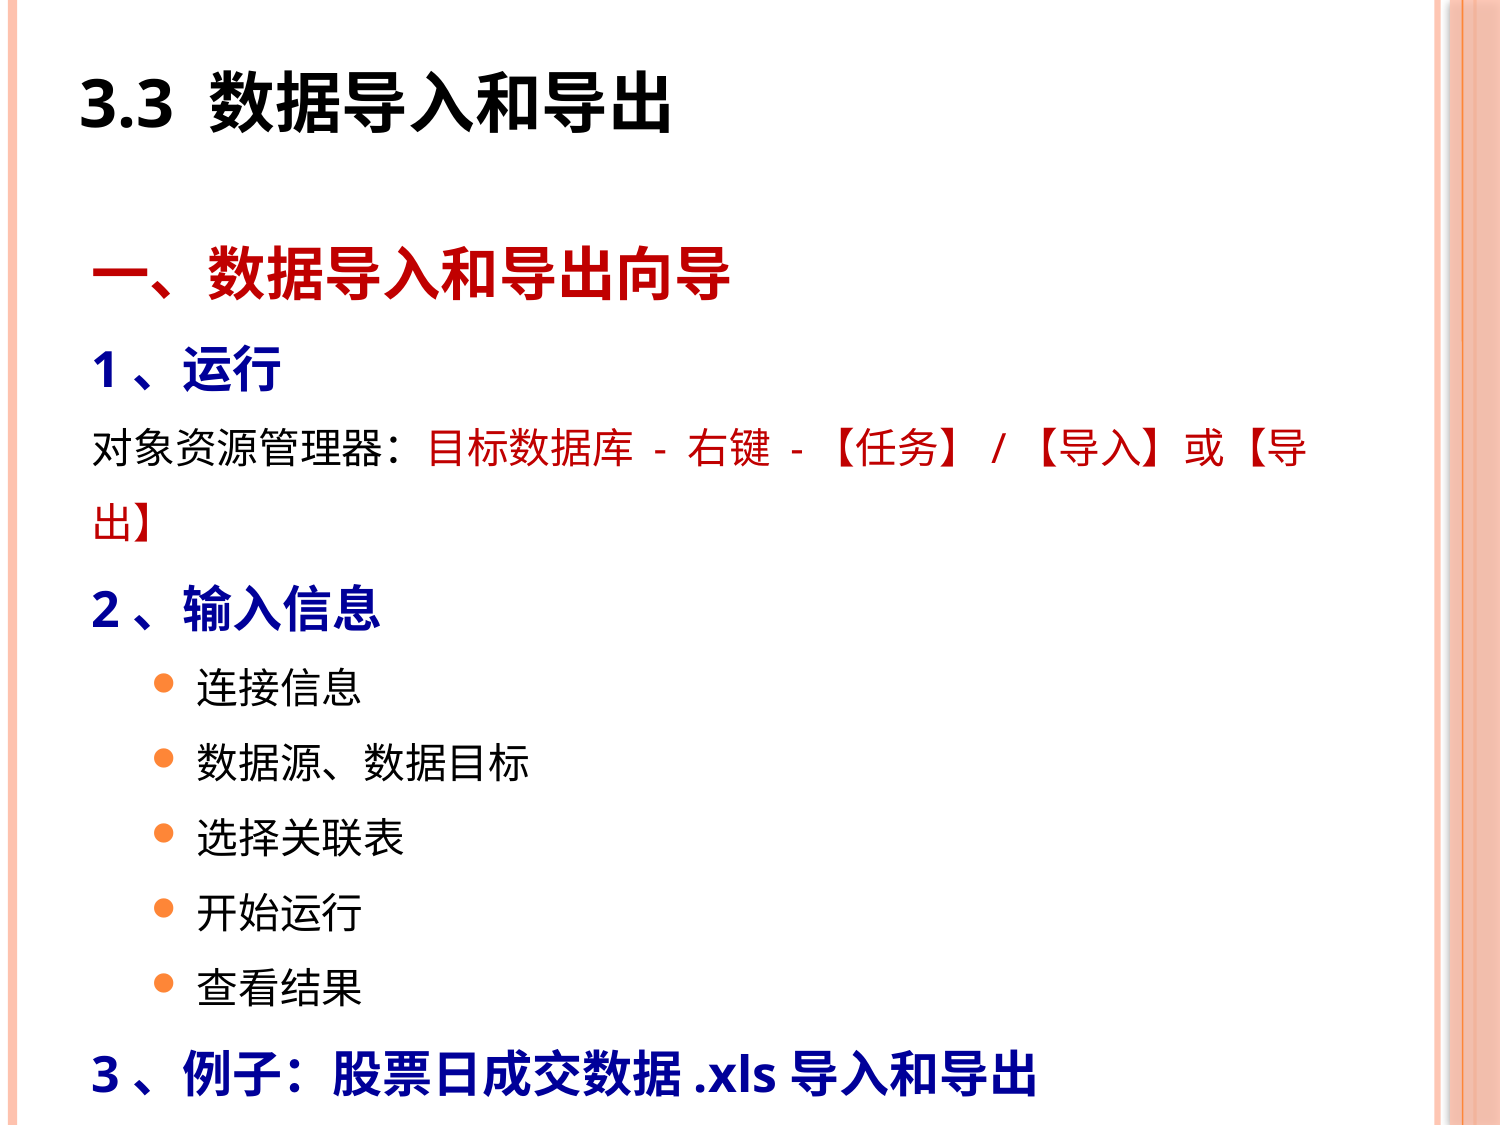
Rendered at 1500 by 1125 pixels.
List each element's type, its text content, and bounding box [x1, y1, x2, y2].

title 3.3 数据导入和导出 [64, 7, 1390, 195]
list 一、数据导入和导出向导 1、运行 对象资源管理器：目标数据库 - 右键 -【任务】/【导入】或【导出】 2、输入信息 连接信息 数据源、数据目标 选择关联表 开始运行 查看结果 3、例子：股票日成交数据.xls导入和导出 [76, 194, 1388, 1069]
